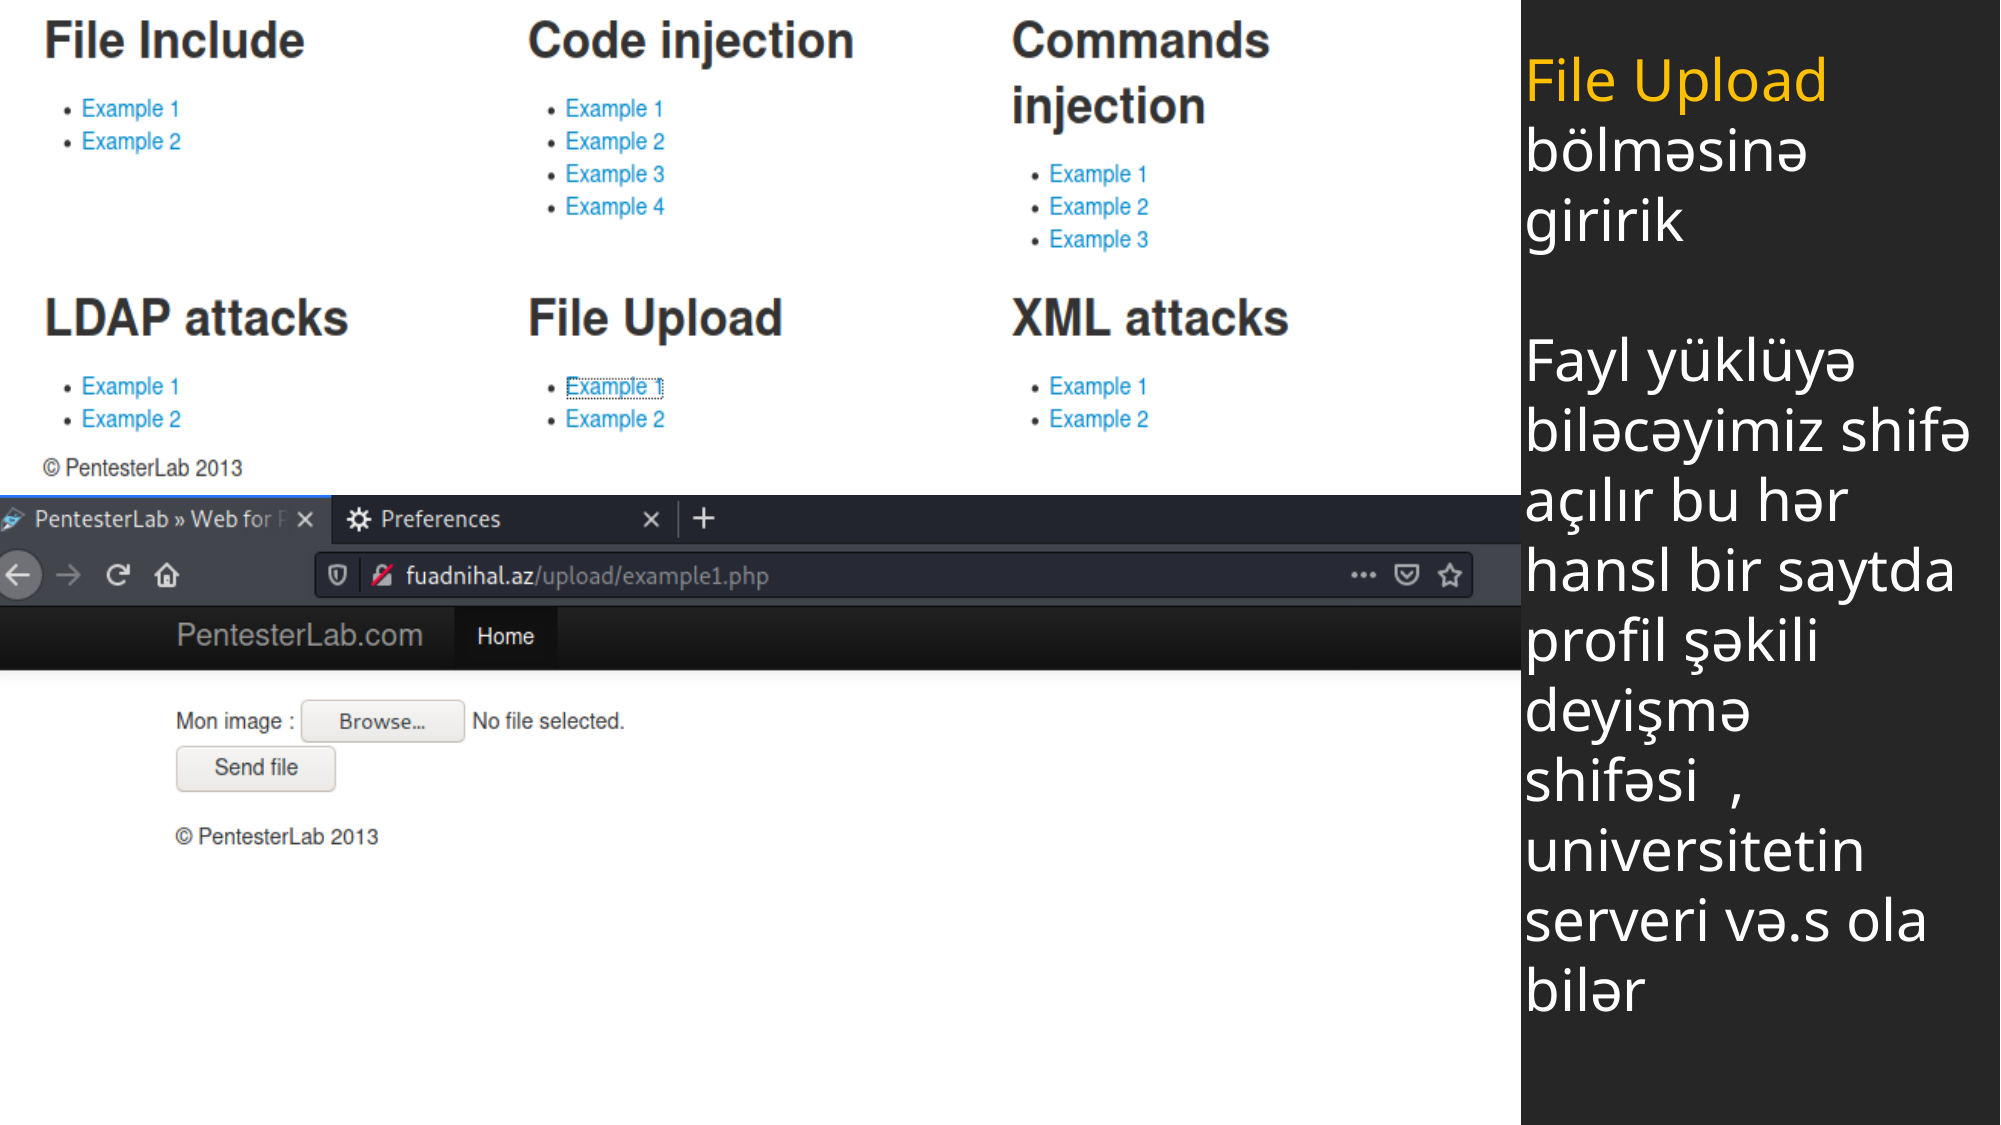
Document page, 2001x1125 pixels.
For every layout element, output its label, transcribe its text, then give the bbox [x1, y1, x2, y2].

picture [0, 0, 1521, 1125]
text_box File Upload bölməsinə giririk Fayl yüklüyə biləcəyimiz shifə açılır bu hər hansl bir saytda profil şəkili deyişmə shifəsi , universitetin serveri və.s ola bilər [1521, 35, 1989, 1031]
